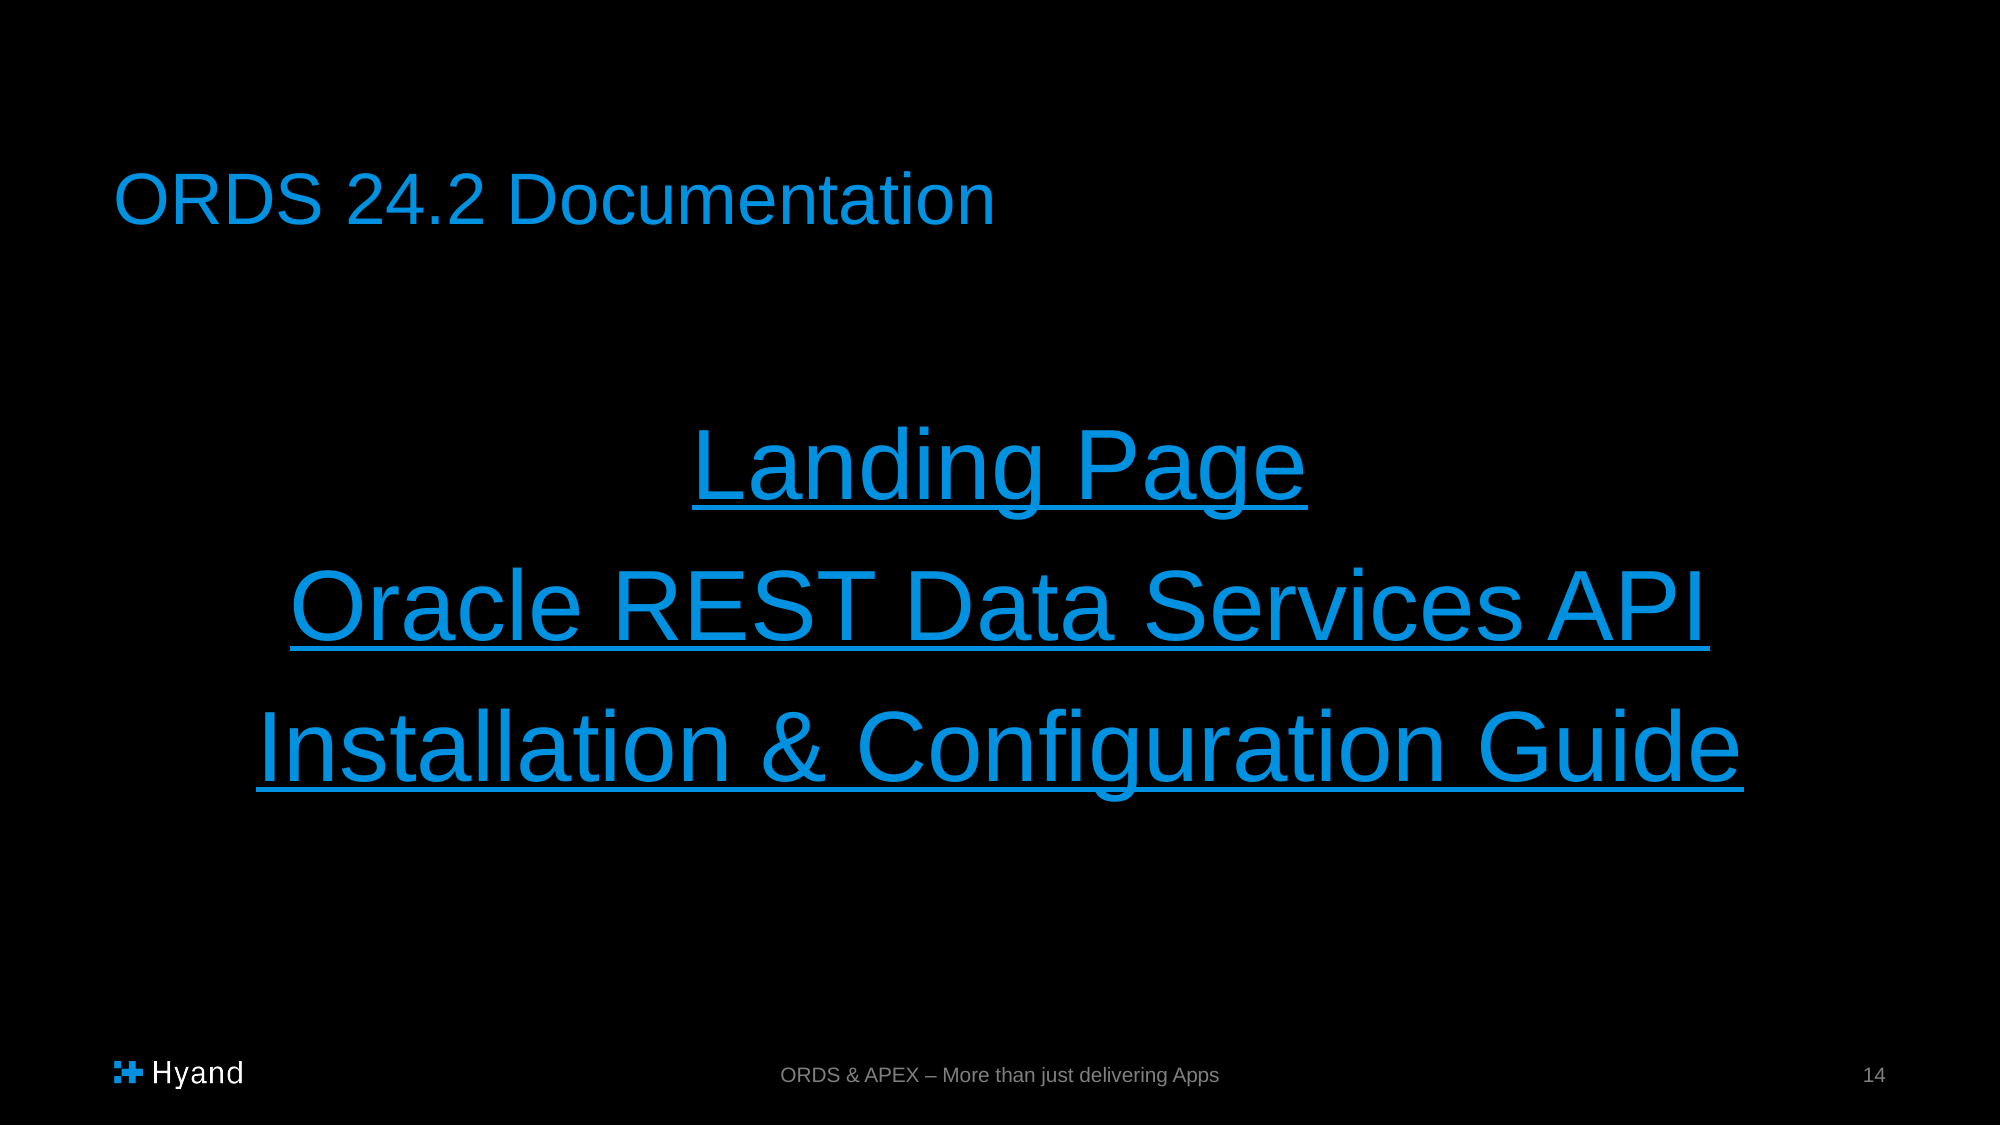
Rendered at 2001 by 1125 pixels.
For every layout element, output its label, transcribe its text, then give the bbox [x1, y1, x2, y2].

slide_number 14 [1781, 1061, 1886, 1087]
picture [114, 1061, 242, 1089]
footer ORDS & APEX – More than just delivering Apps [409, 1061, 1591, 1087]
list Landing Page Oracle REST Data Services API Installation & Configuration Guide [113, 399, 1886, 1006]
title ORDS 24.2 Documentation [114, 152, 1886, 241]
